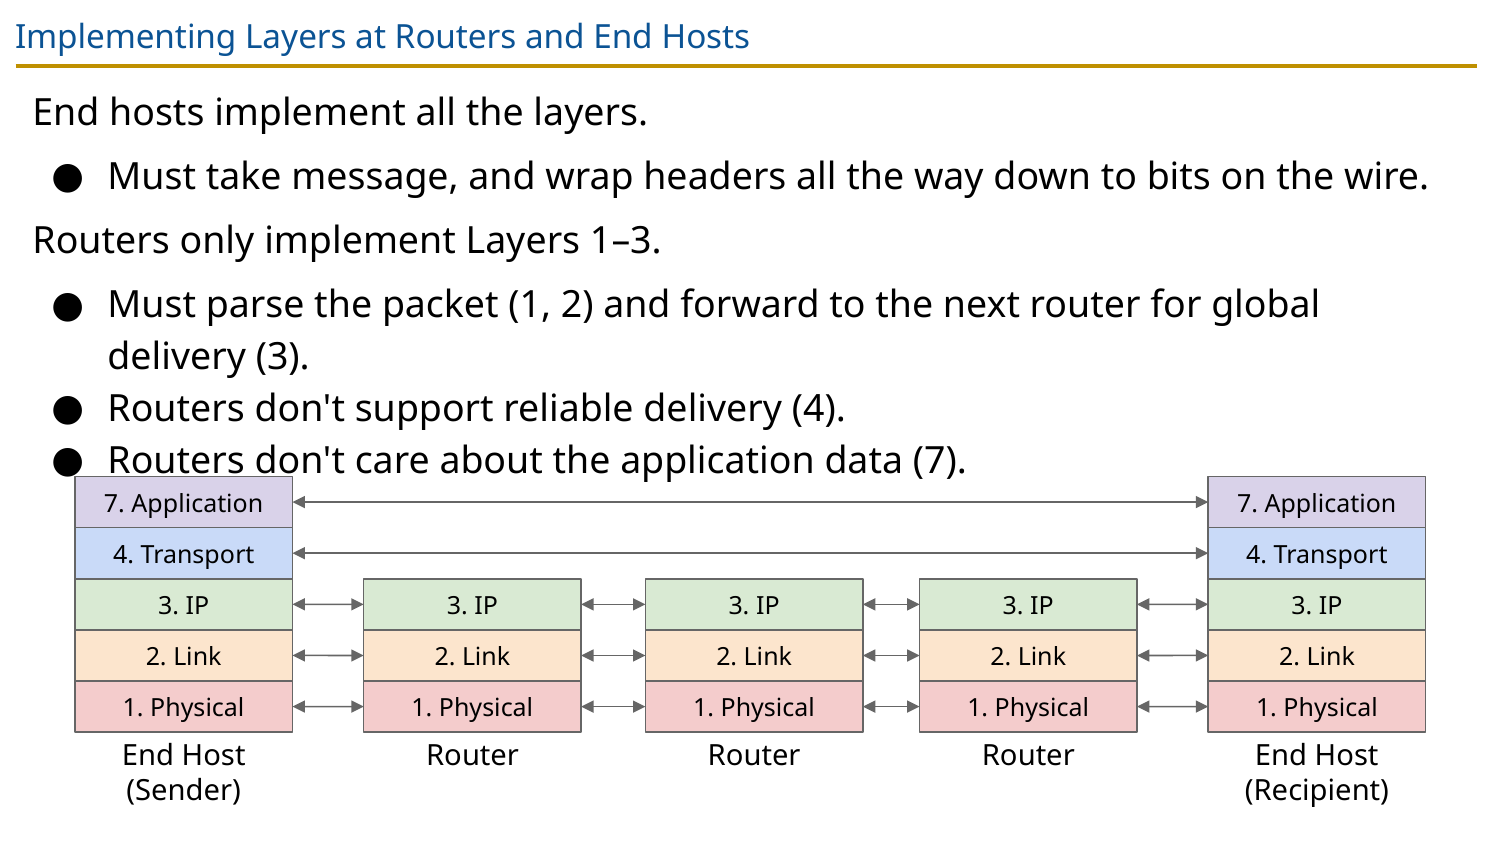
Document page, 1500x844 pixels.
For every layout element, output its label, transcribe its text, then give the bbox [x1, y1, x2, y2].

text_box 4. Transport [75, 528, 293, 579]
text_box Router [363, 732, 582, 776]
text_box 2. Link [645, 630, 863, 681]
text_box 7. Application [75, 476, 293, 528]
text_box 1. Physical [363, 681, 582, 732]
title Implementing Layers at Routers and End Hosts [0, 0, 1500, 65]
text_box 3. IP [1208, 579, 1426, 630]
text_box 2. Link [363, 630, 582, 681]
text_box 3. IP [75, 579, 293, 630]
text_box End Host (Sender) [75, 732, 293, 811]
text_box 1. Physical [919, 681, 1137, 732]
text_box Router [645, 732, 863, 776]
text_box 1. Physical [1208, 680, 1426, 732]
text_box 2. Link [1208, 630, 1426, 680]
text_box 3. IP [645, 578, 863, 630]
text_box 1. Physical [645, 681, 863, 732]
text_box 2. Link [919, 630, 1137, 681]
text_box 2. Link [75, 630, 293, 680]
text_box 3. IP [919, 578, 1137, 630]
text_box 3. IP [363, 578, 582, 630]
text_box 7. Application [1208, 476, 1426, 528]
text_box 1. Physical [75, 680, 293, 732]
text_box 4. Transport [1208, 528, 1426, 579]
list End hosts implement all the layers. Must take message, and wrap headers all the way down to bits on the wire. Routers only implement Layers 1–3. Must parse the packet (1, 2) and forward to the next router for global delivery (3). Routers don't support reliable delivery (4). Routers don't care about the application data (7). [17, 65, 1480, 450]
text_box Router [919, 732, 1137, 776]
text_box End Host (Recipient) [1208, 732, 1426, 811]
